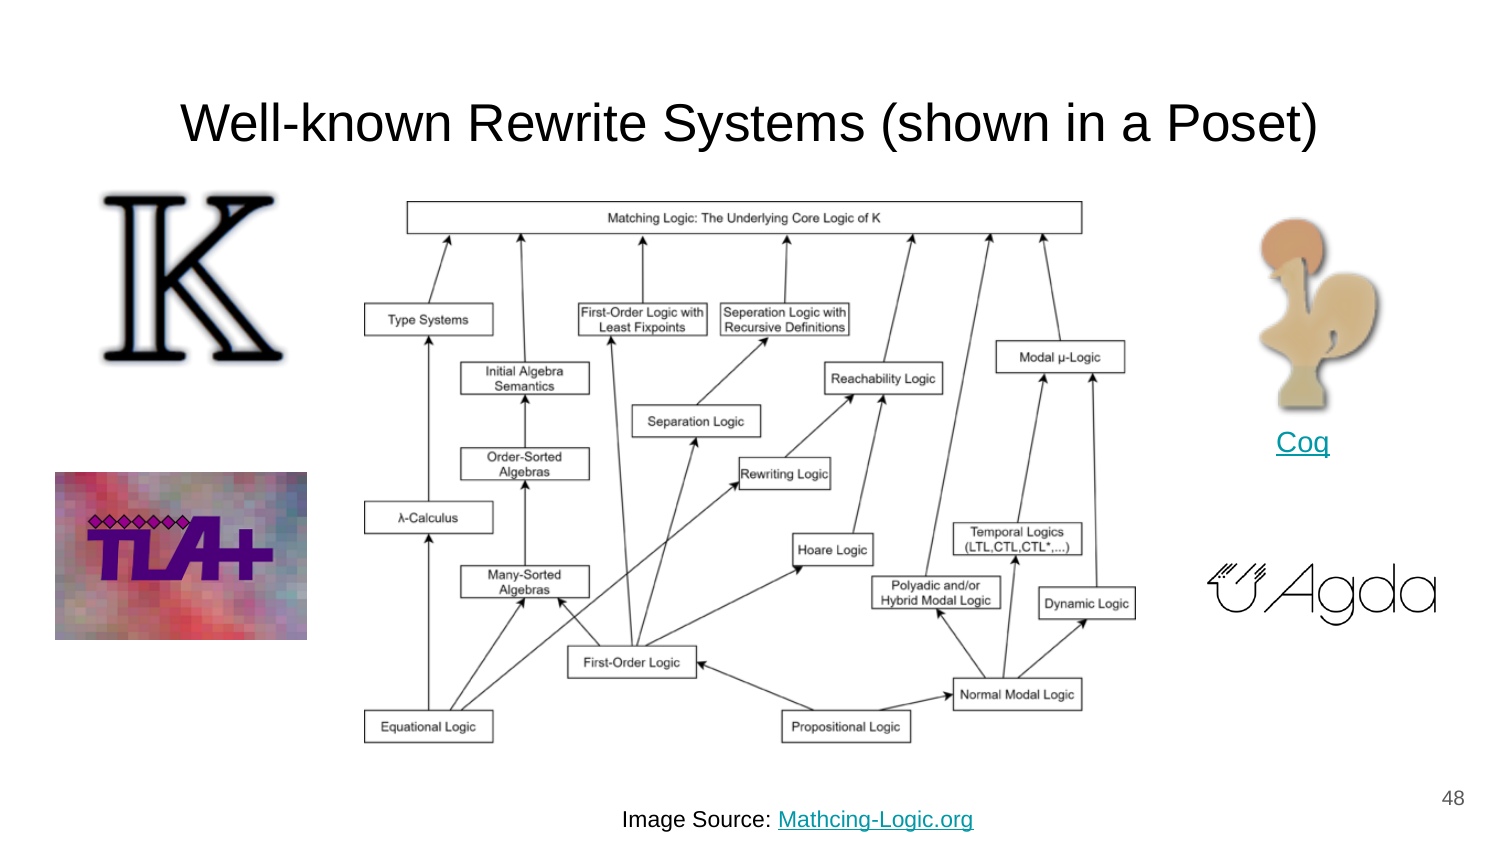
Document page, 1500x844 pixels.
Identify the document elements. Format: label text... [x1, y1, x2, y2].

slide_number 48 [1389, 764, 1480, 830]
text_box Image Source: Mathcing-Logic.org [607, 797, 989, 840]
picture [55, 472, 307, 640]
picture [72, 166, 307, 401]
title Well-known Rewrite Systems (shown in a Poset) [51, 72, 1449, 167]
text_box Coq [1261, 430, 1345, 466]
picture [1196, 553, 1446, 636]
picture [364, 201, 1136, 744]
picture [1251, 212, 1390, 422]
